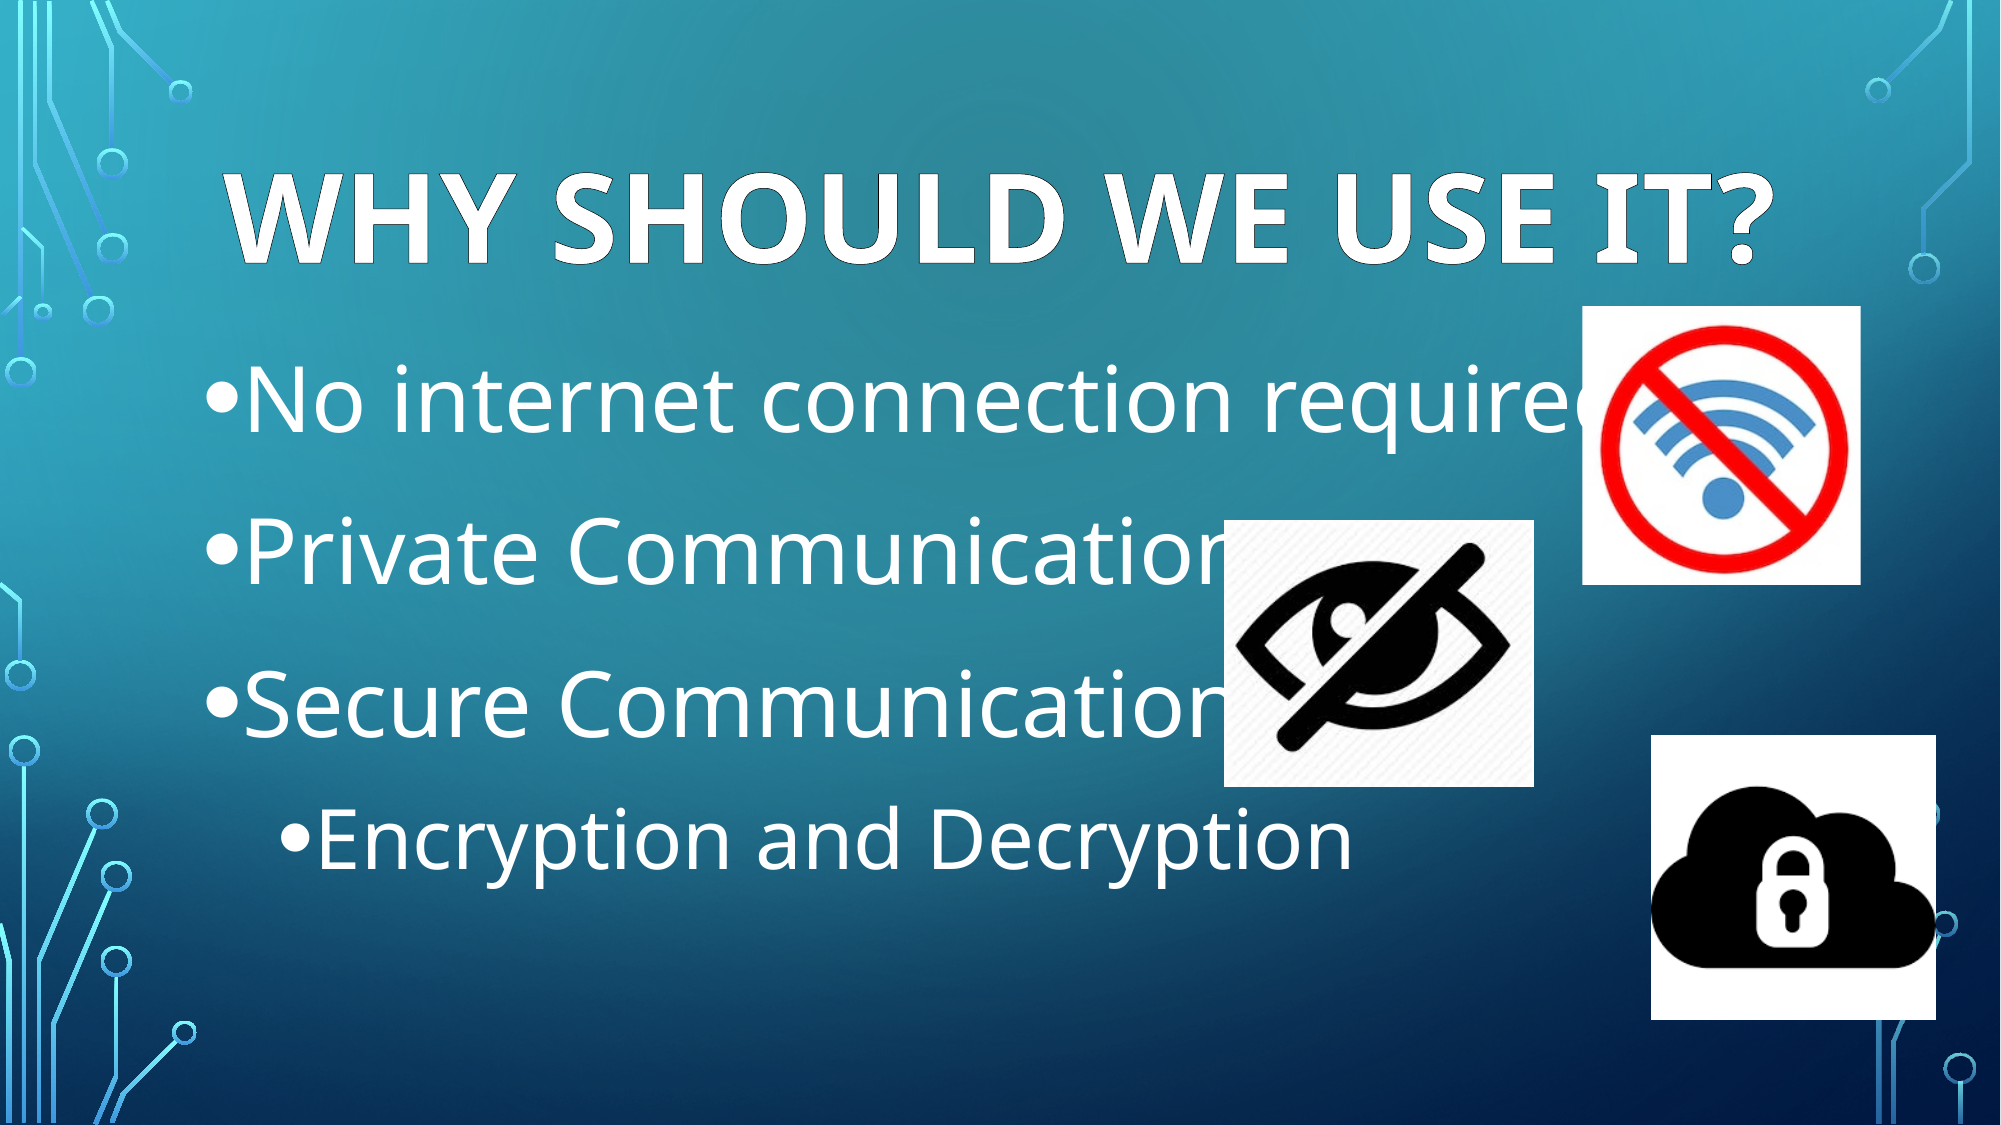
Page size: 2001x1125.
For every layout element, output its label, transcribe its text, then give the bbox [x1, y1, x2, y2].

picture [1224, 520, 1535, 787]
picture [1581, 305, 1861, 585]
list No internet connection required Private Communications Secure Communications Encryption and Decryption [187, 310, 1813, 934]
picture [1651, 734, 1936, 1020]
title Why should we use it? [187, 101, 1813, 310]
